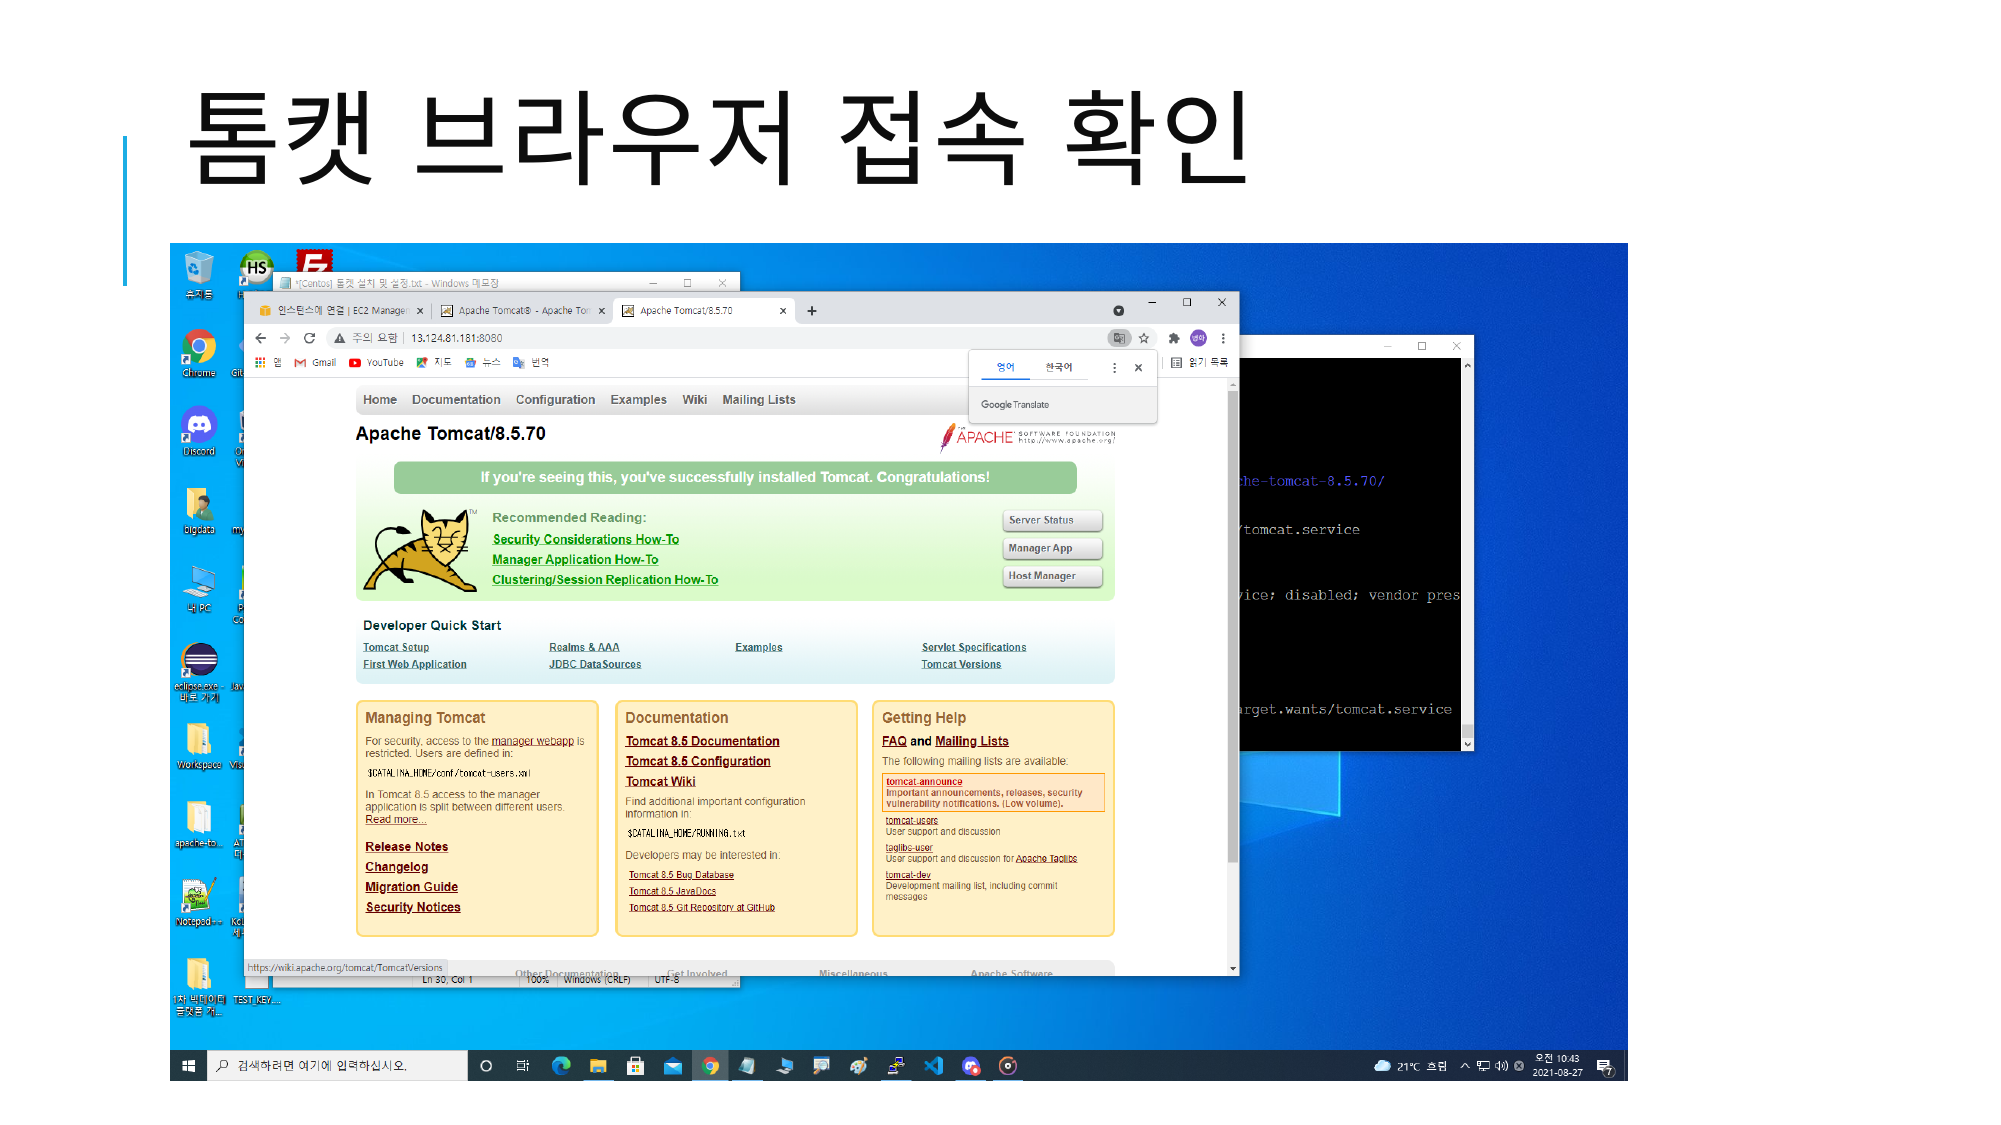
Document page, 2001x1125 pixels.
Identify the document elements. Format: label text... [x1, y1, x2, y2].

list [169, 243, 1628, 1082]
title 톰캣 브라우저 접속 확인 [170, 24, 1765, 271]
